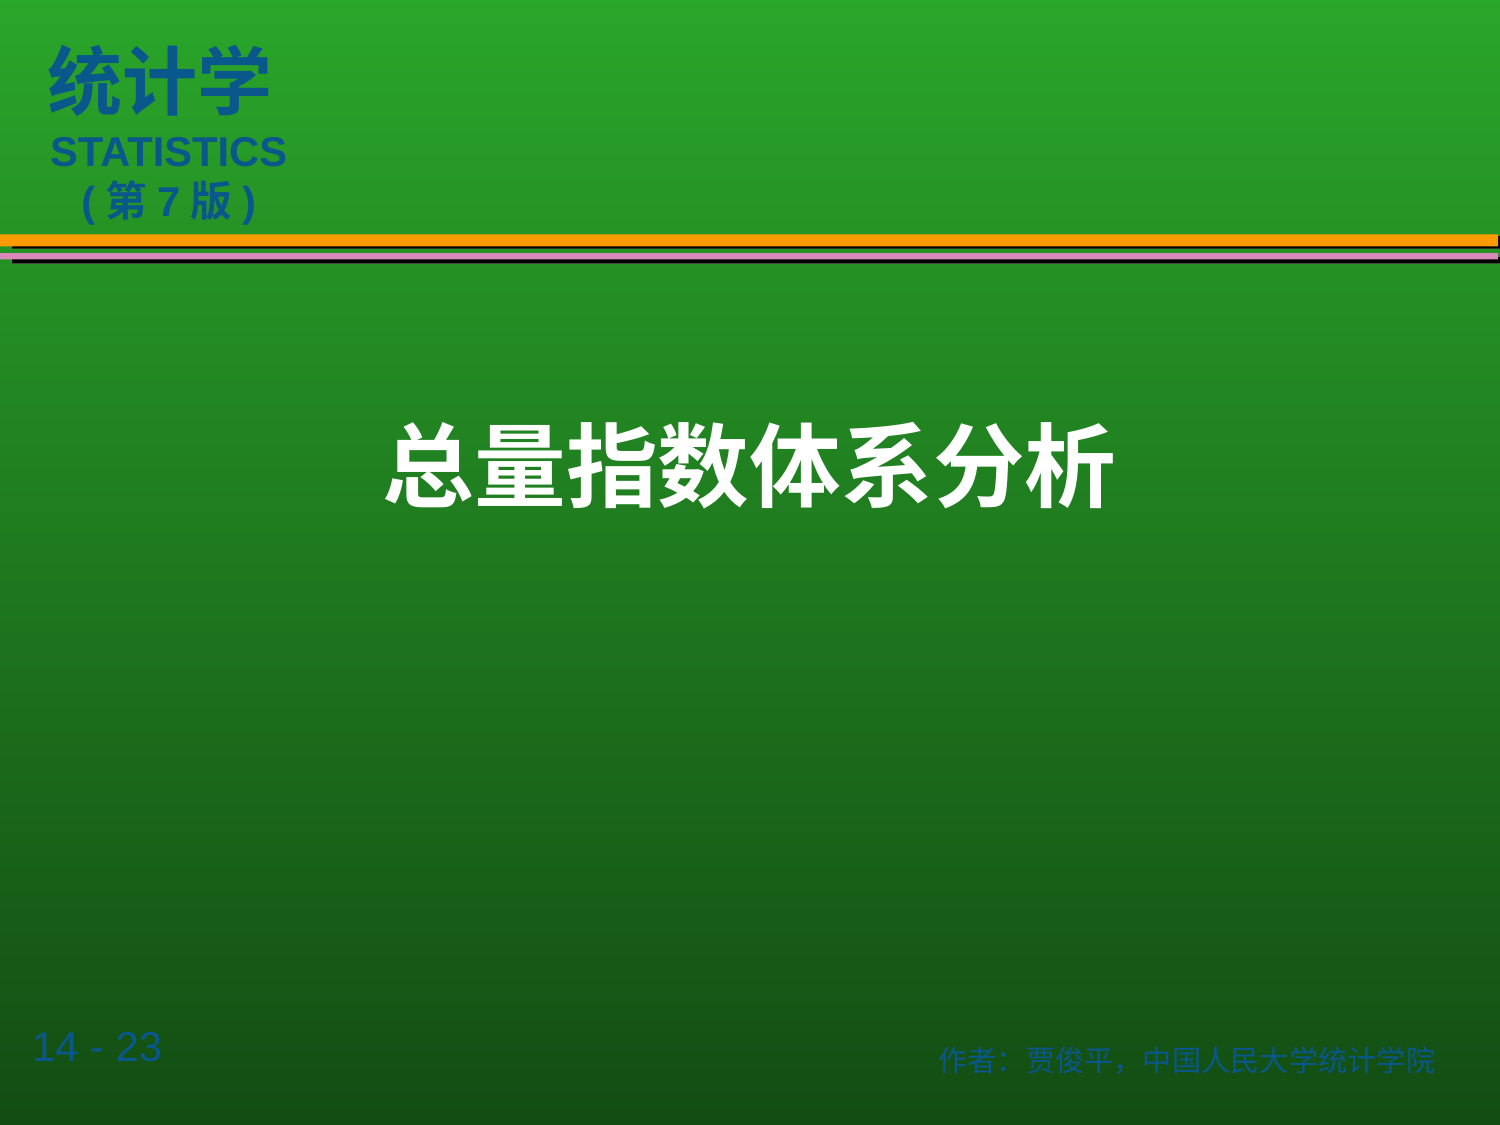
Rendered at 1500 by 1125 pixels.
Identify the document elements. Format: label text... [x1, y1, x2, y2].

title 总量指数体系分析 [112, 375, 1388, 563]
